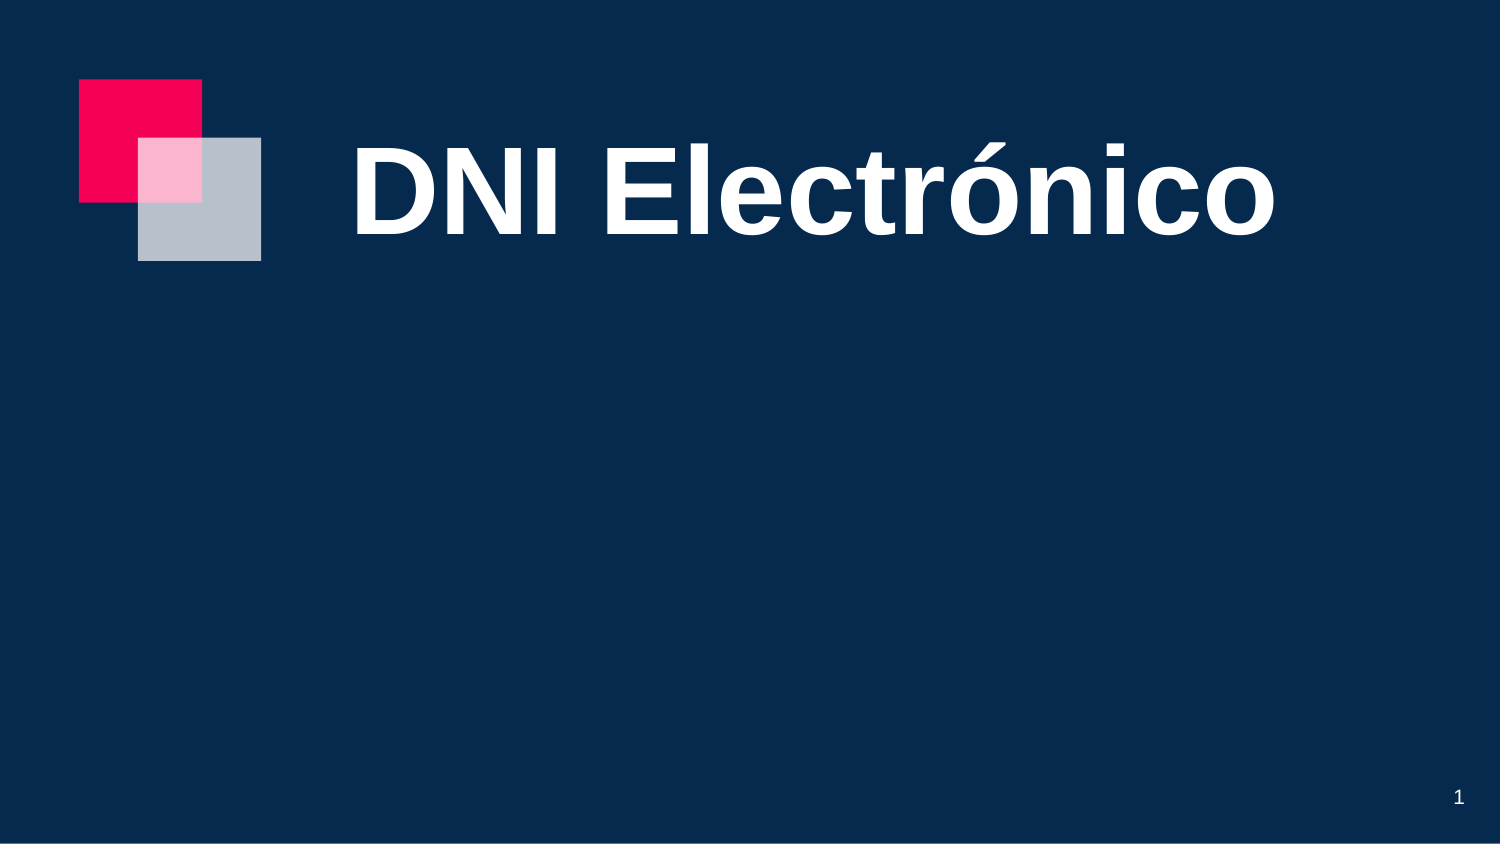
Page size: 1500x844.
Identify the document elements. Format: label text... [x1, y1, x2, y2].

slide_number ‹#› [1389, 764, 1480, 830]
title DNI Electrónico [334, 106, 1318, 604]
